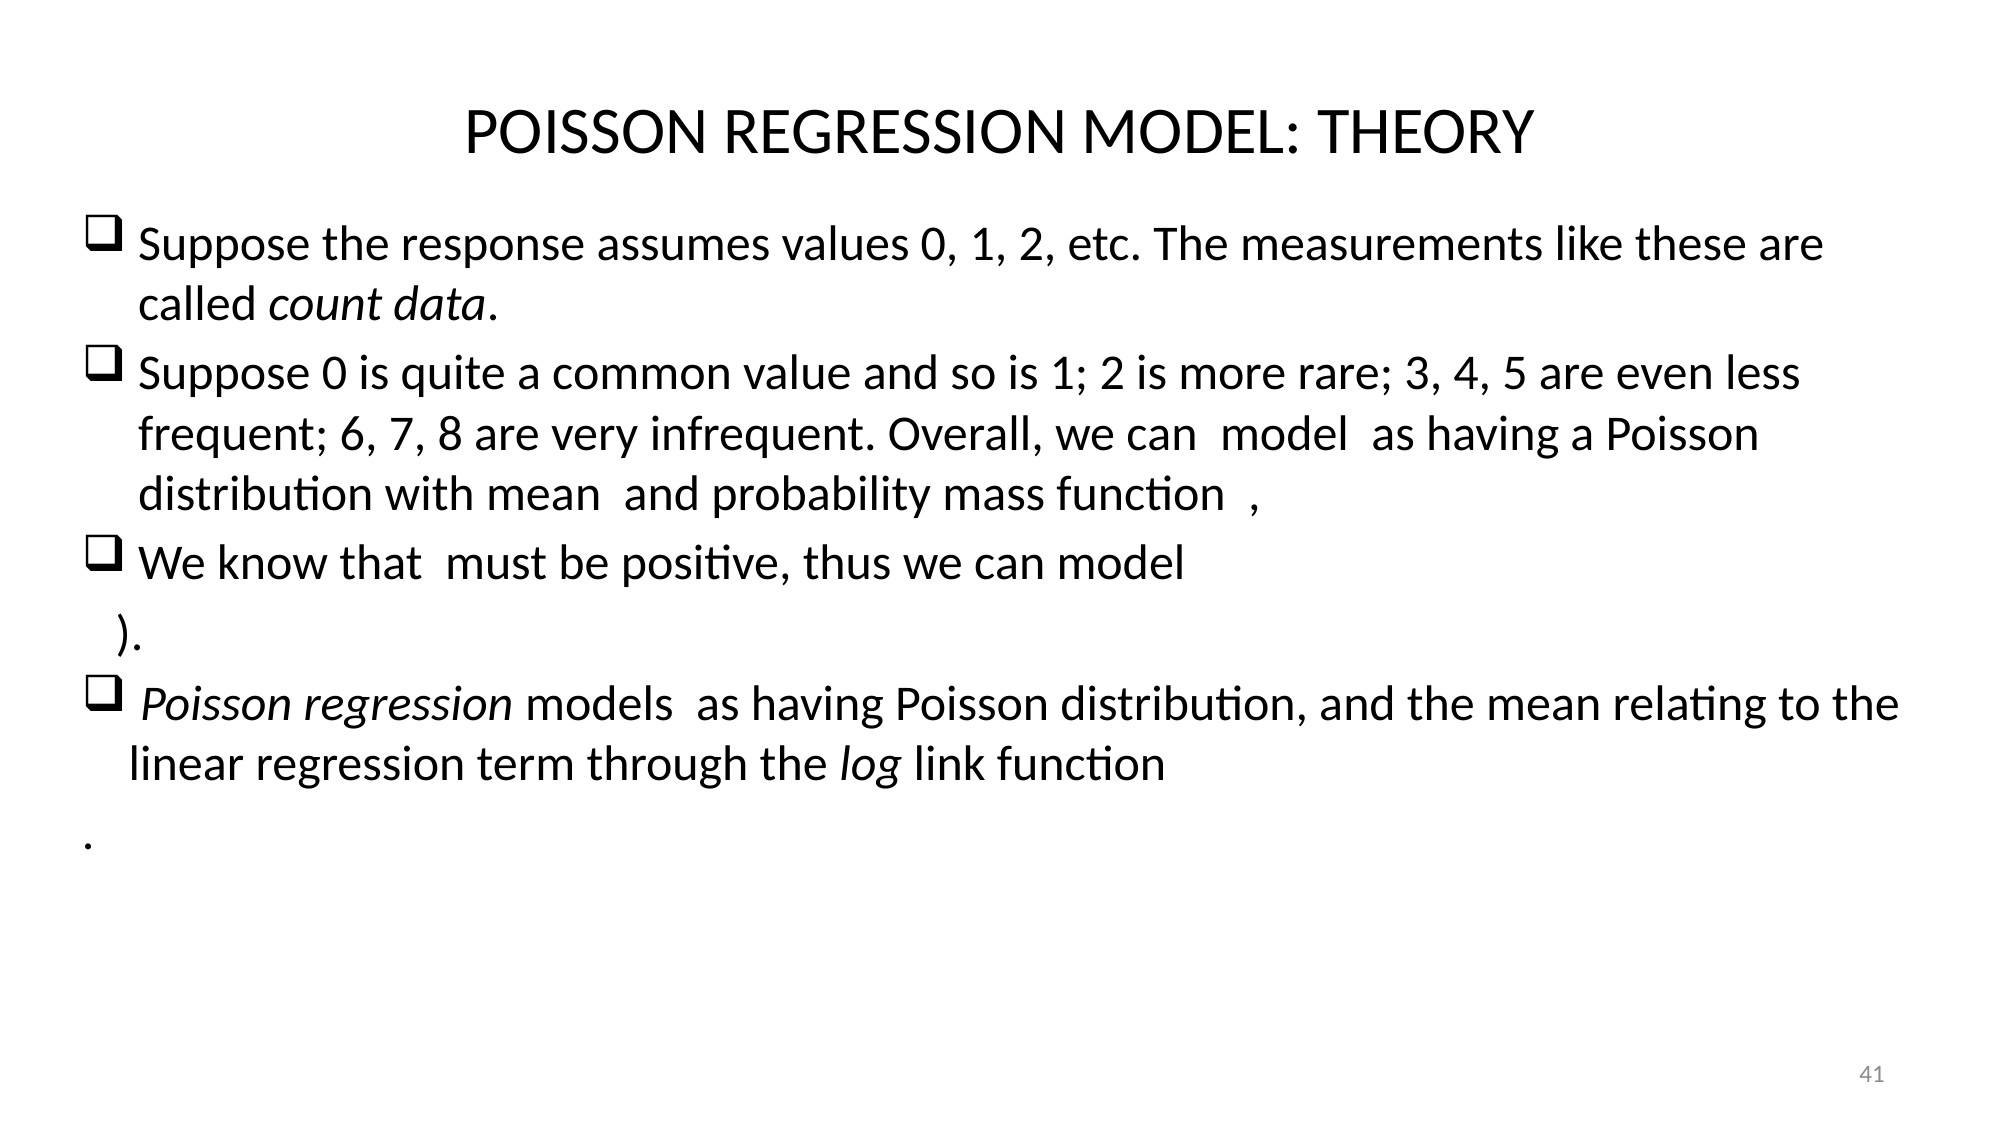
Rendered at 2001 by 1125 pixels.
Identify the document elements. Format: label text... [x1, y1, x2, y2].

slide_number 41 [1433, 1042, 1900, 1103]
title POISSON REGRESSION MODEL: THEORY [136, 43, 1864, 212]
